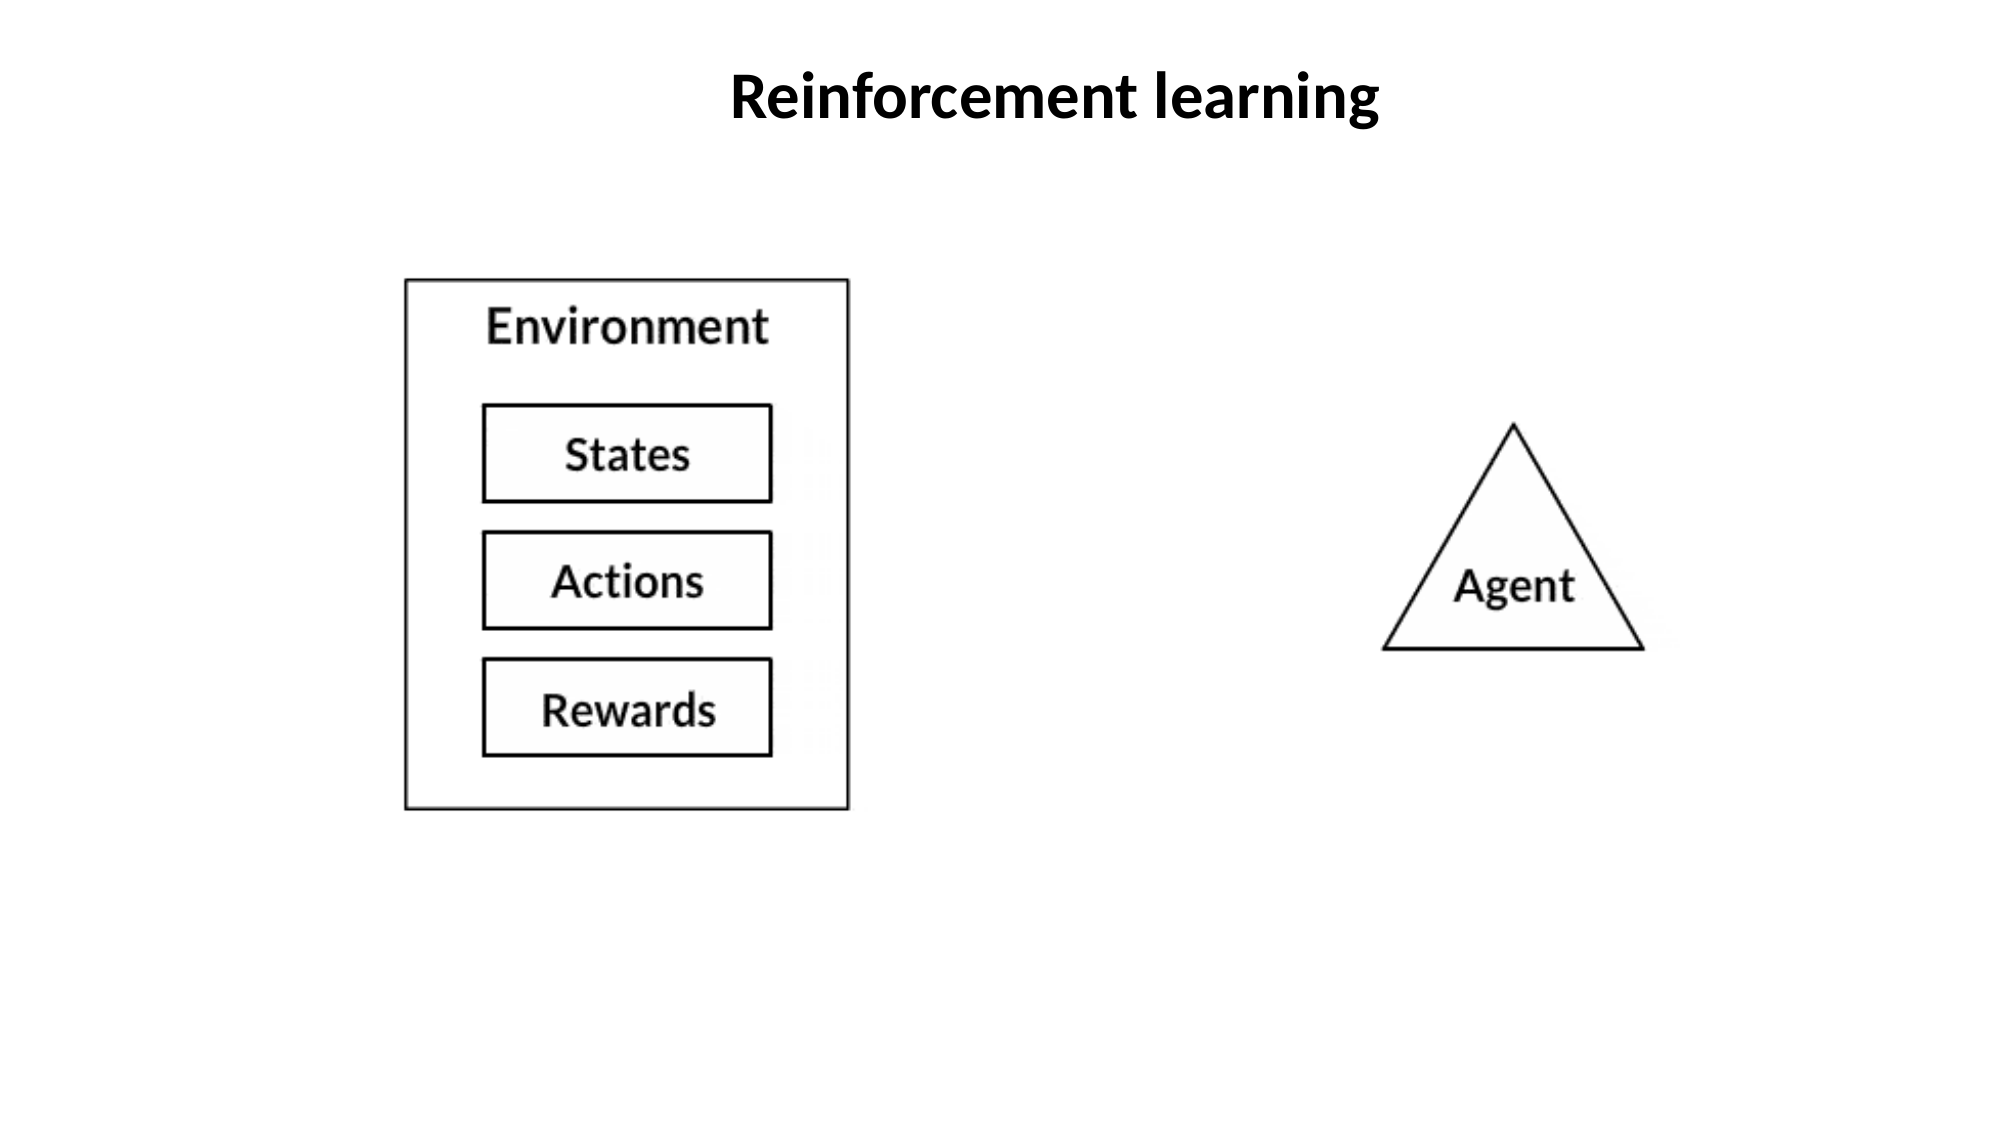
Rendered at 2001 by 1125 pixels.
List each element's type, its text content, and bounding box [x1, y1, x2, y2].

text_box Reinforcement learning [715, 44, 1396, 140]
picture [369, 237, 1680, 853]
